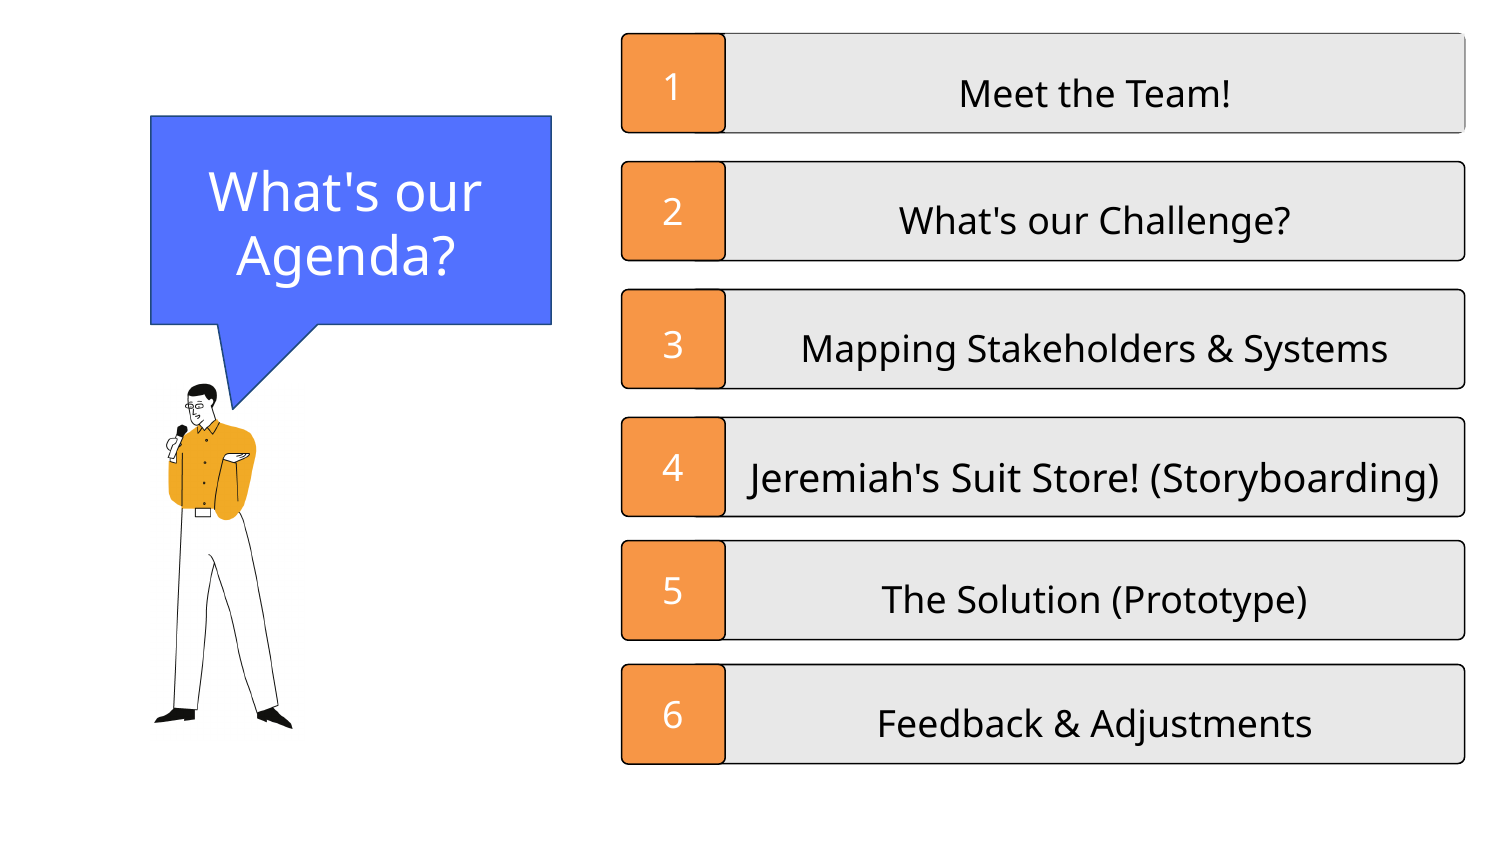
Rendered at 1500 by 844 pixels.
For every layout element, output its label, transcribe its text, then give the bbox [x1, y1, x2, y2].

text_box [688, 664, 1465, 764]
text_box 6 [647, 686, 683, 737]
text_box [621, 417, 686, 517]
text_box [688, 33, 1465, 133]
text_box What's our Agenda? [159, 124, 533, 320]
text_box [688, 161, 1465, 261]
text_box [621, 664, 686, 765]
text_box [150, 116, 552, 381]
text_box 2 [647, 183, 683, 234]
text_box 3 [647, 316, 683, 366]
text_box 5 [647, 562, 683, 613]
picture [150, 383, 305, 742]
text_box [688, 289, 1465, 389]
text_box [621, 33, 687, 133]
text_box [621, 540, 686, 641]
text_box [688, 540, 1465, 640]
text_box [621, 289, 686, 389]
text_box [621, 161, 686, 261]
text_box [688, 417, 1465, 517]
text_box 1 [647, 58, 683, 109]
text_box 4 [647, 439, 683, 490]
